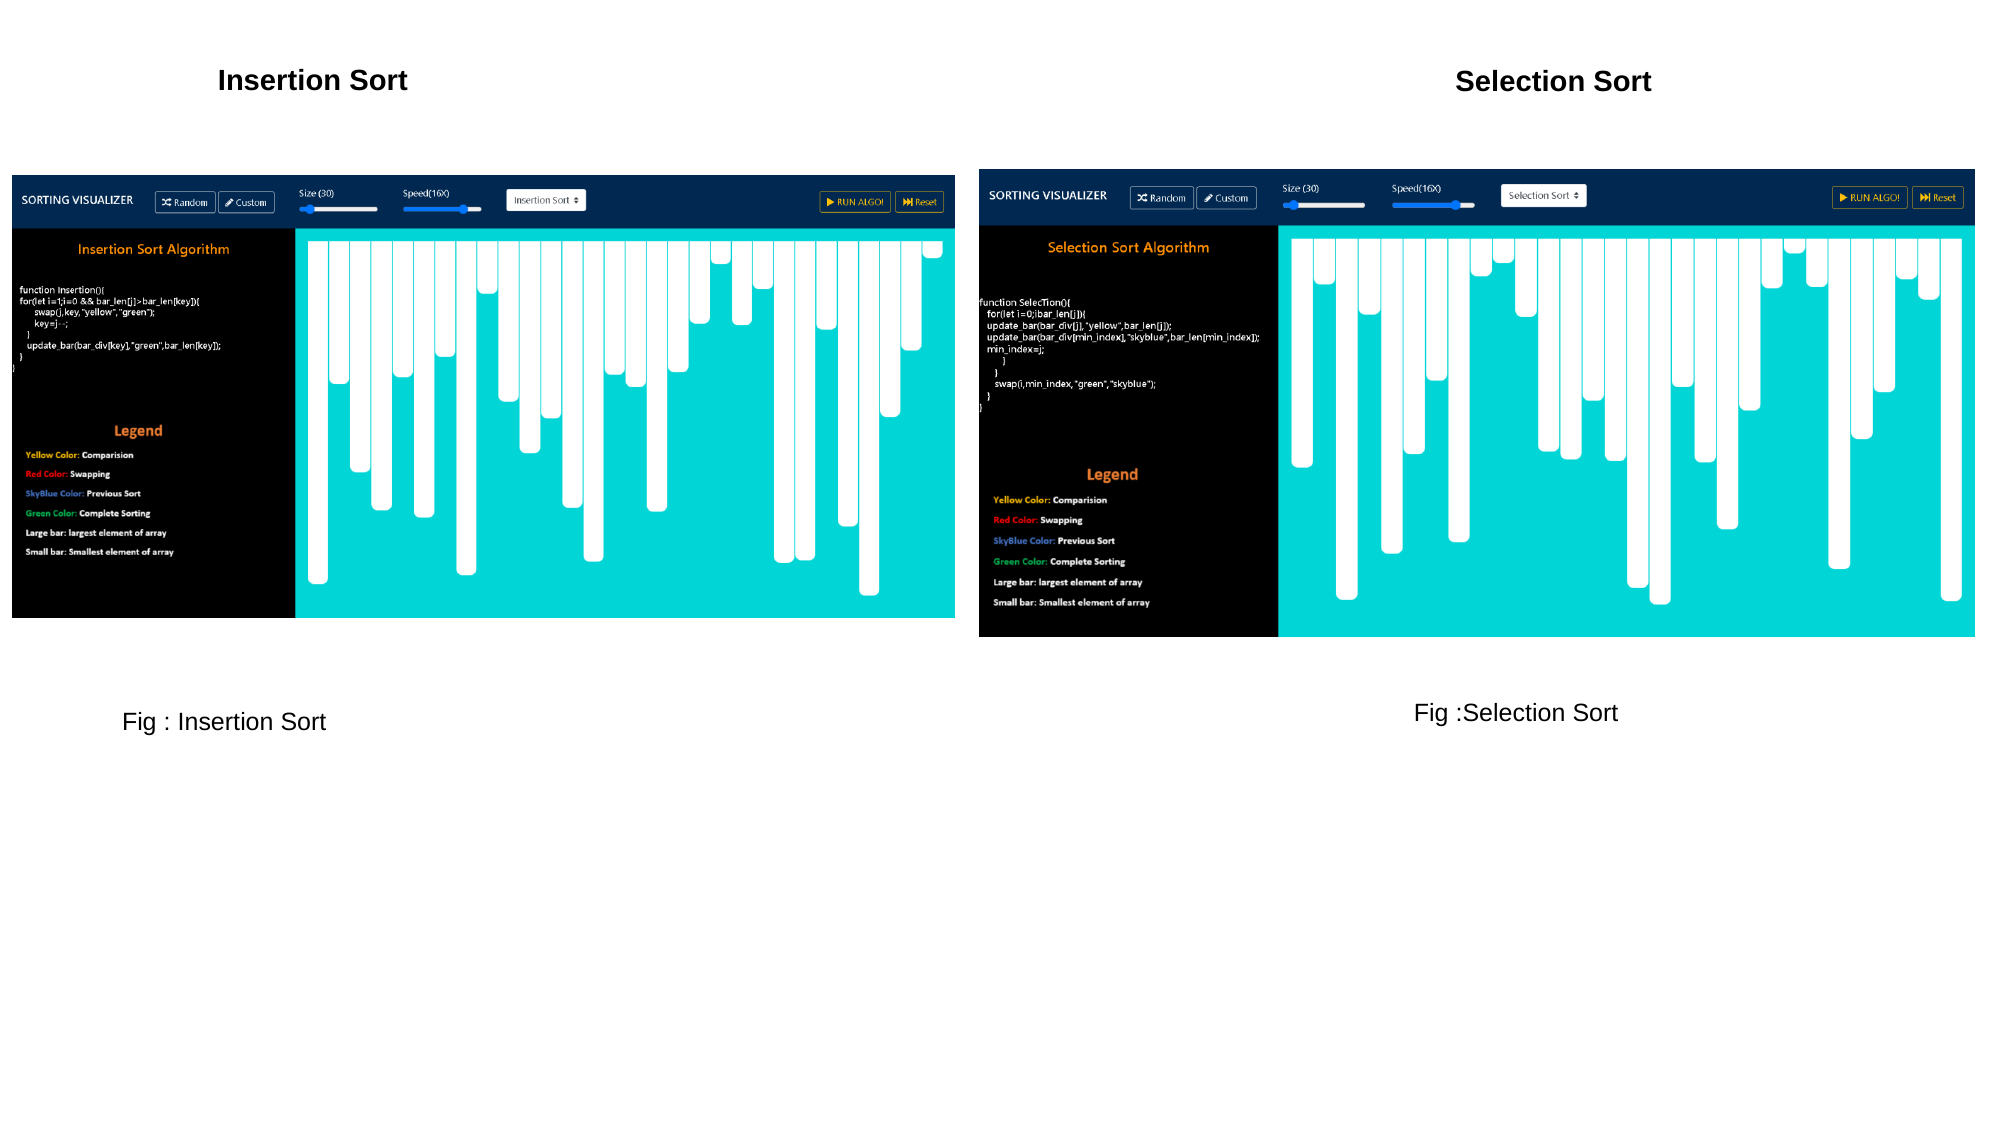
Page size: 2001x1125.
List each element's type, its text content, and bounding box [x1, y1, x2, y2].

text_box Selection Sort [1365, 54, 1668, 105]
text_box Fig :Selection Sort [1398, 637, 1635, 735]
picture [12, 175, 955, 618]
text_box Fig : Insertion Sort [107, 638, 1108, 863]
picture [978, 169, 1975, 637]
text_box Insertion Sort [26, 51, 467, 142]
